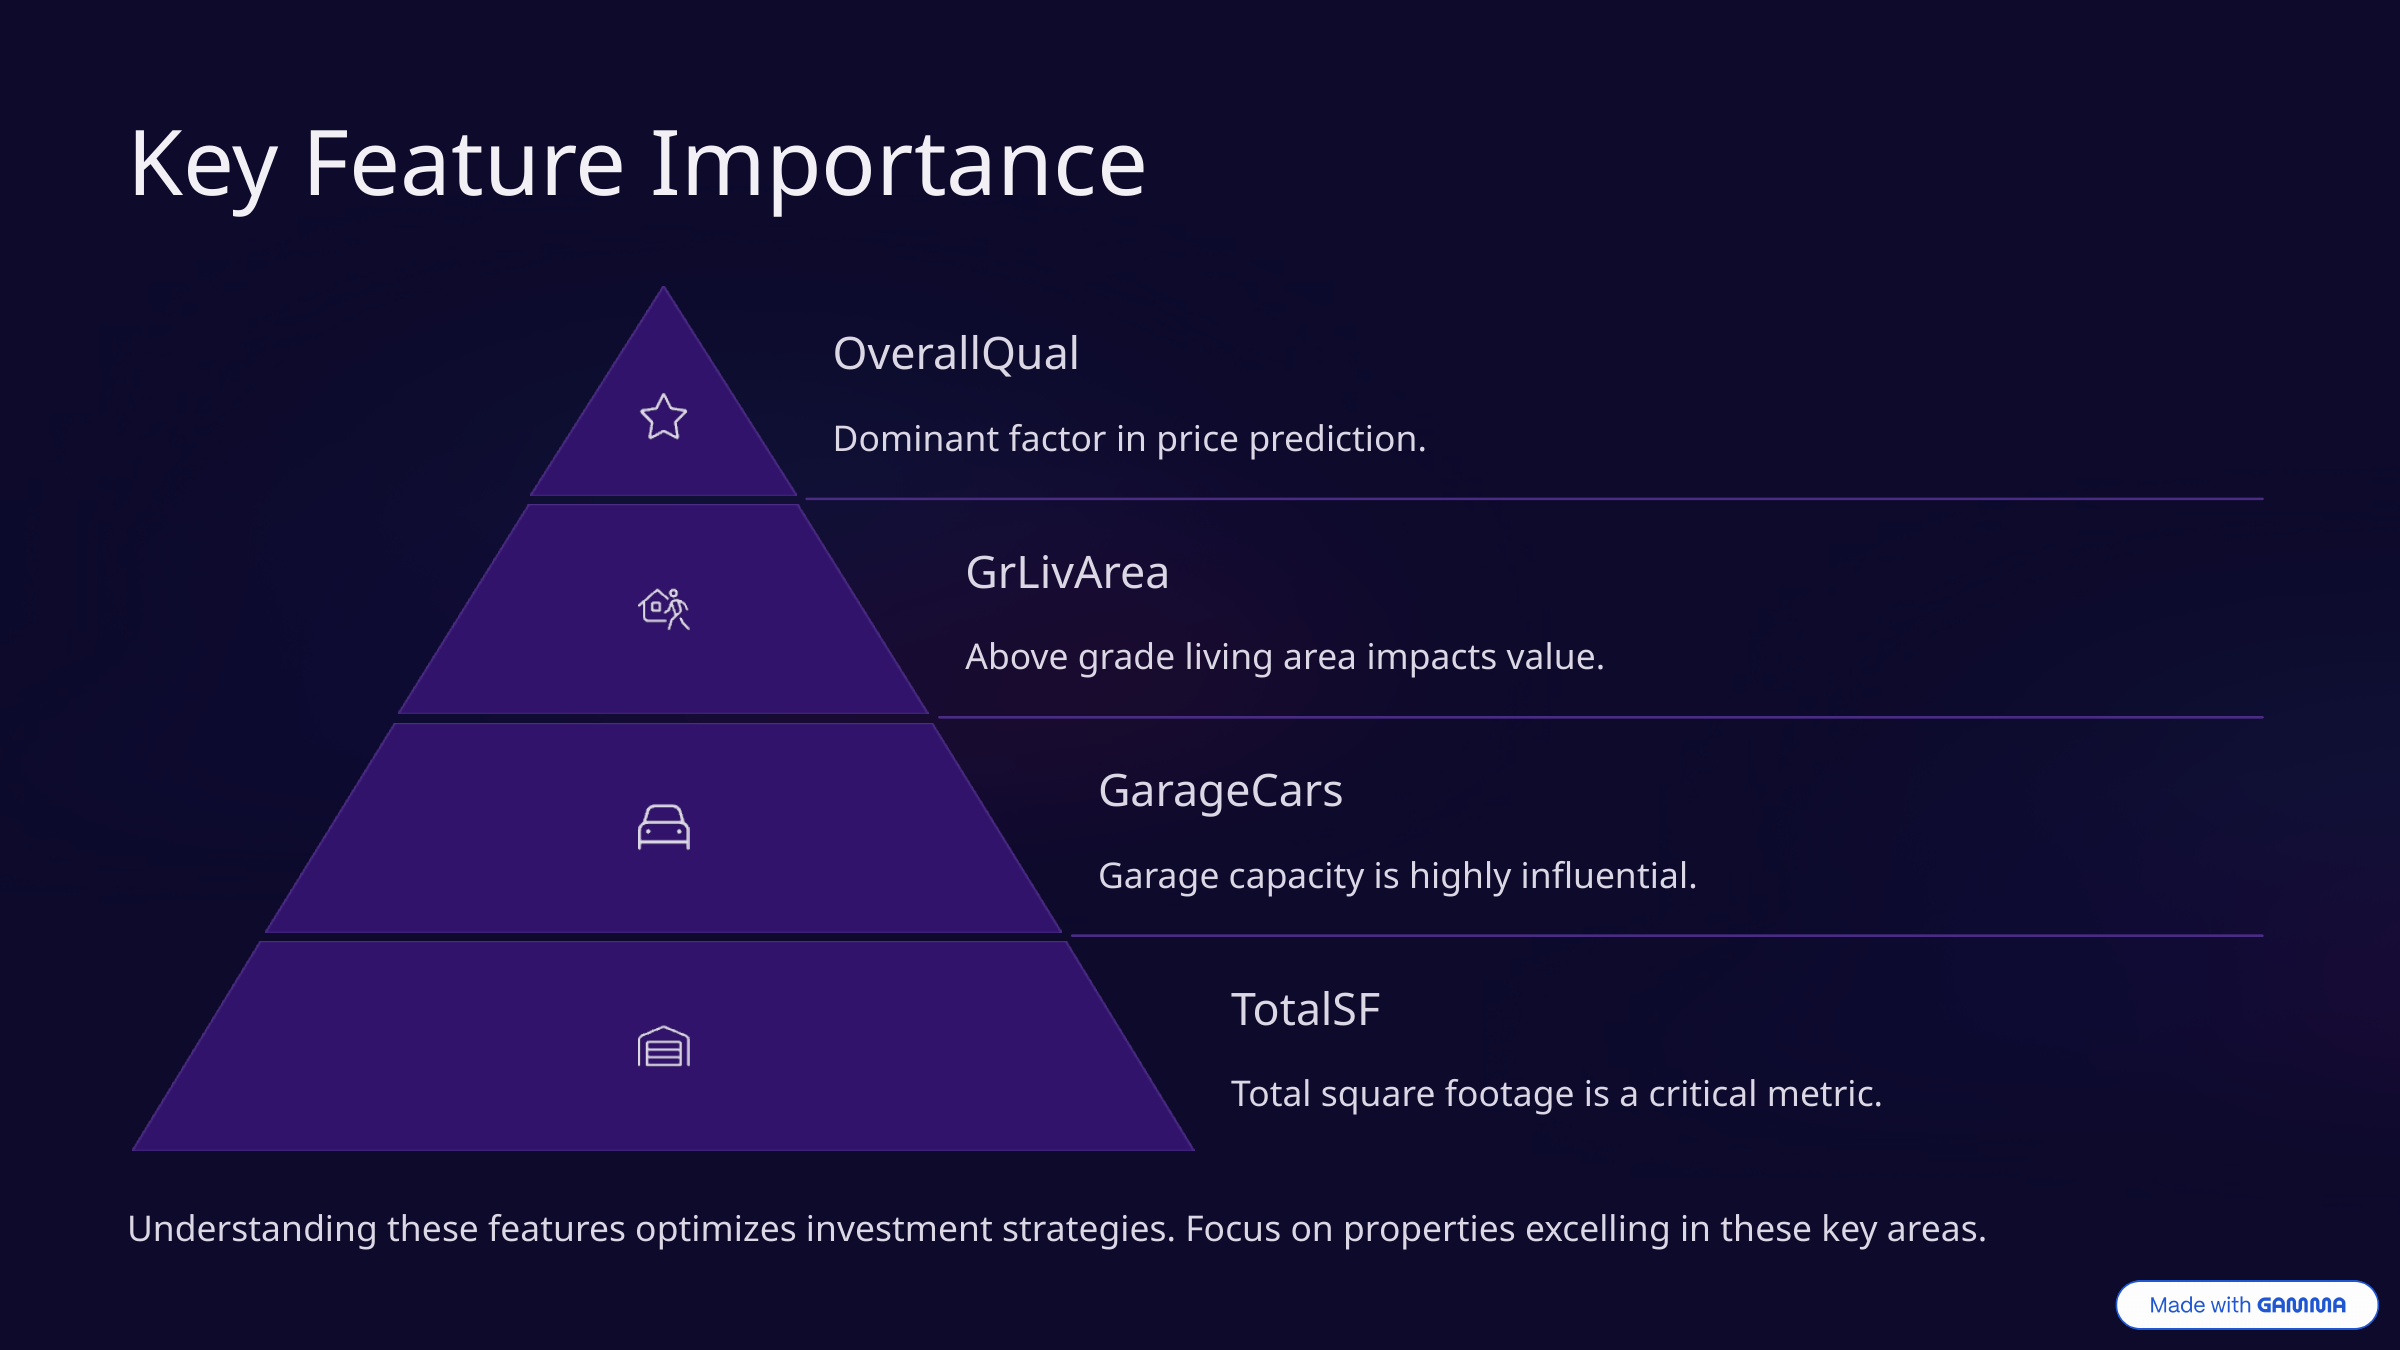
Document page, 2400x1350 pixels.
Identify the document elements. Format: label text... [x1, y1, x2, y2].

picture [397, 504, 929, 715]
text_box Understanding these features optimizes investment strategies. Focus on properties excelling in these key areas. [127, 1191, 2273, 1250]
picture [2106, 1271, 2389, 1339]
text_box Above grade living area impacts value. [965, 619, 1576, 678]
text_box OverallQual [832, 322, 1287, 380]
picture [530, 286, 797, 496]
picture [132, 941, 1195, 1151]
text_box Total square footage is a critical metric. [1230, 1056, 1861, 1115]
text_box Key Feature Importance [127, 100, 1227, 214]
text_box GrLivArea [965, 541, 1420, 598]
text_box [805, 497, 2264, 501]
picture [265, 723, 1062, 933]
text_box Dominant factor in price prediction. [832, 401, 1395, 460]
text_box GarageCars [1098, 759, 1553, 817]
text_box TotalSF [1230, 977, 1686, 1035]
text_box Garage capacity is highly influential. [1098, 837, 1669, 897]
